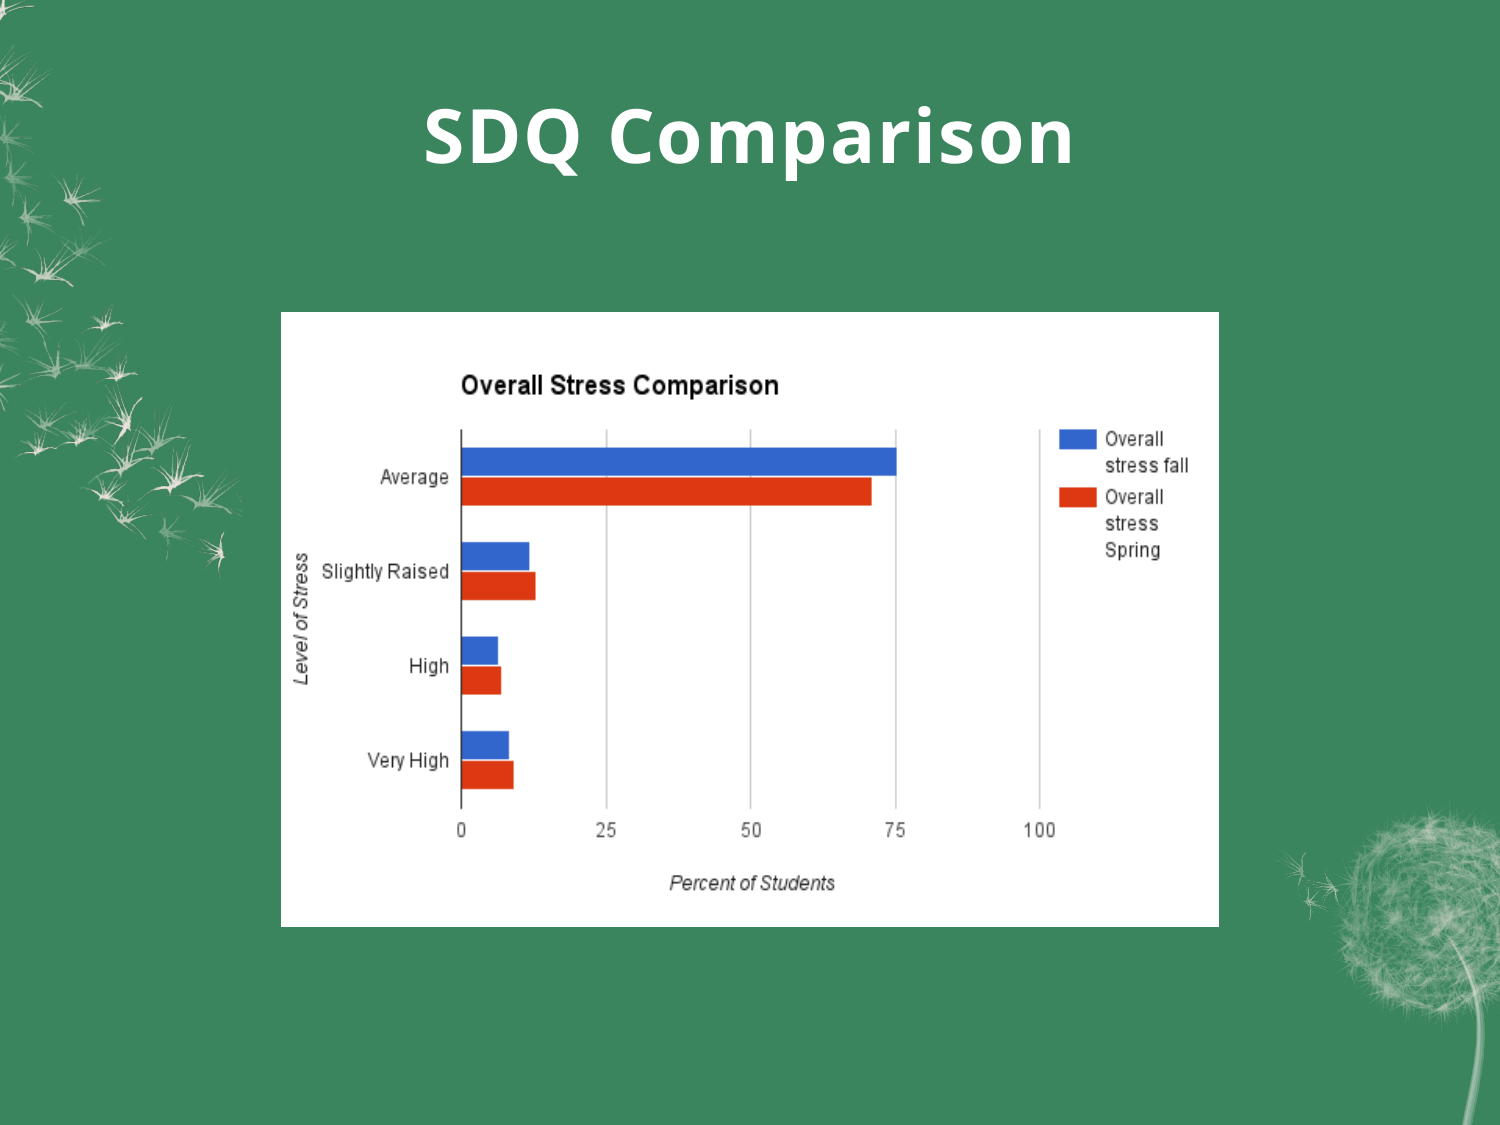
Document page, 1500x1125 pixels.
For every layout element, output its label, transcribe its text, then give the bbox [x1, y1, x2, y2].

picture [1275, 525, 1500, 1125]
picture [0, 0, 243, 587]
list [281, 312, 1219, 927]
title SDQ Comparison [75, 24, 1425, 243]
